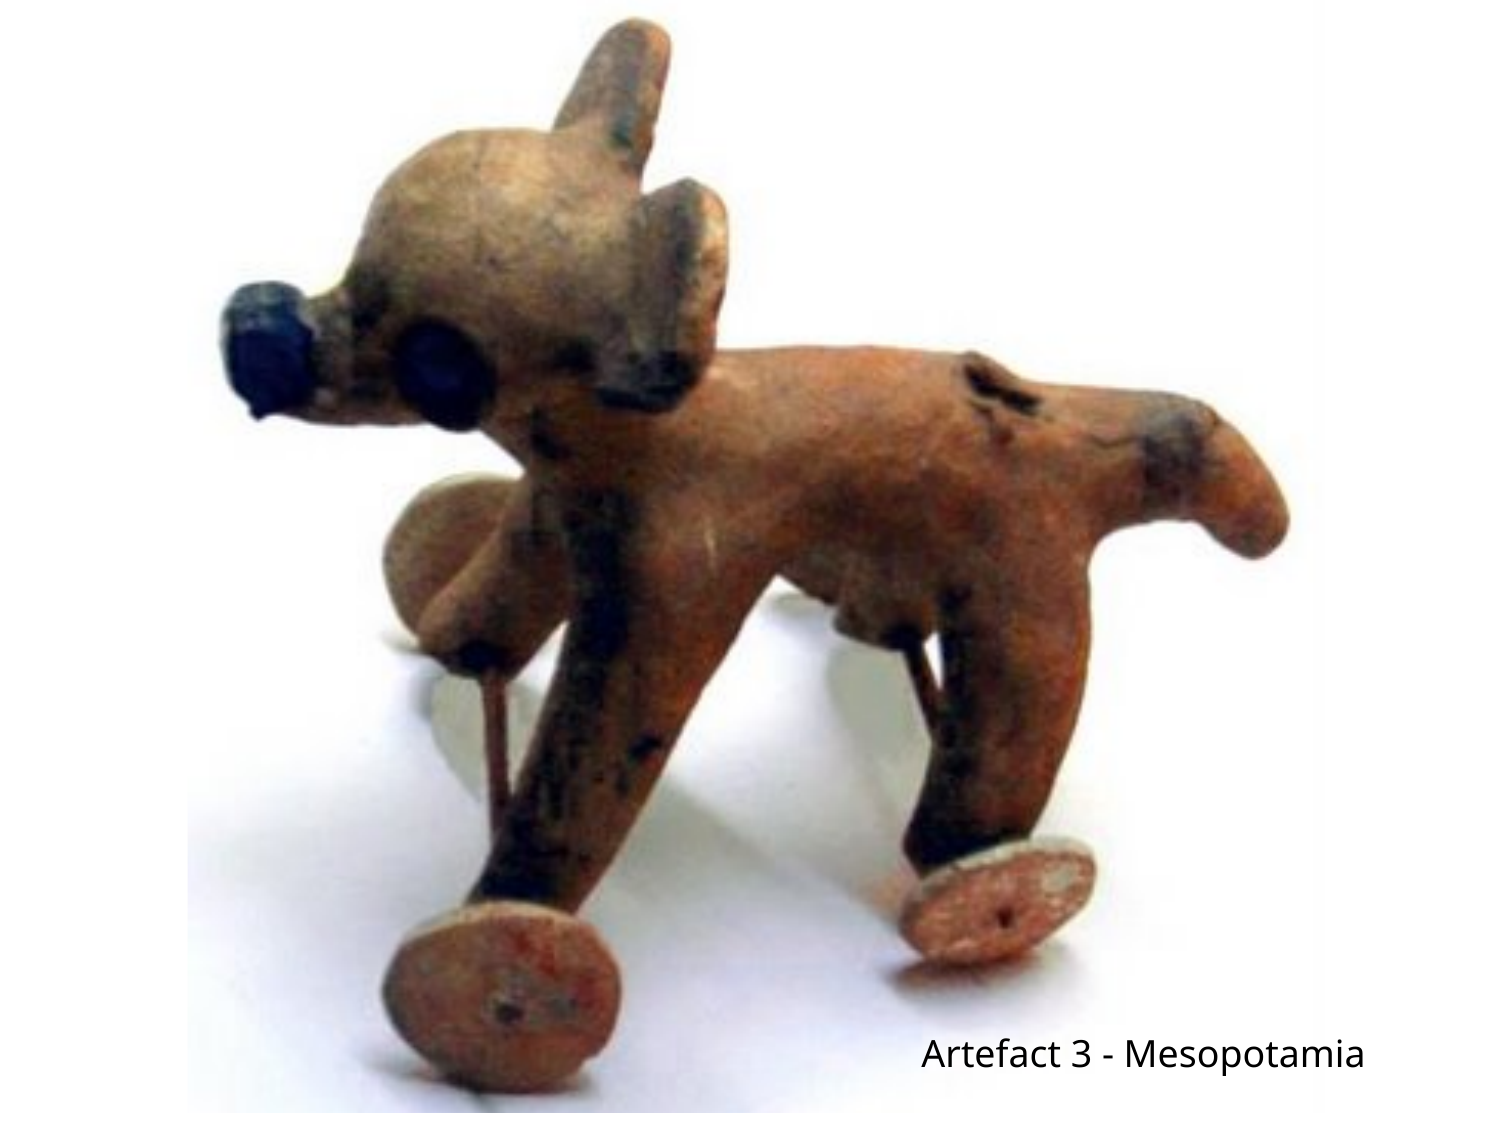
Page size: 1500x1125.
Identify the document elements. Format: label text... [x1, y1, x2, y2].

picture [187, 0, 1326, 1114]
title Artefact 3 - Mesopotamia [1330, 1012, 1450, 1093]
